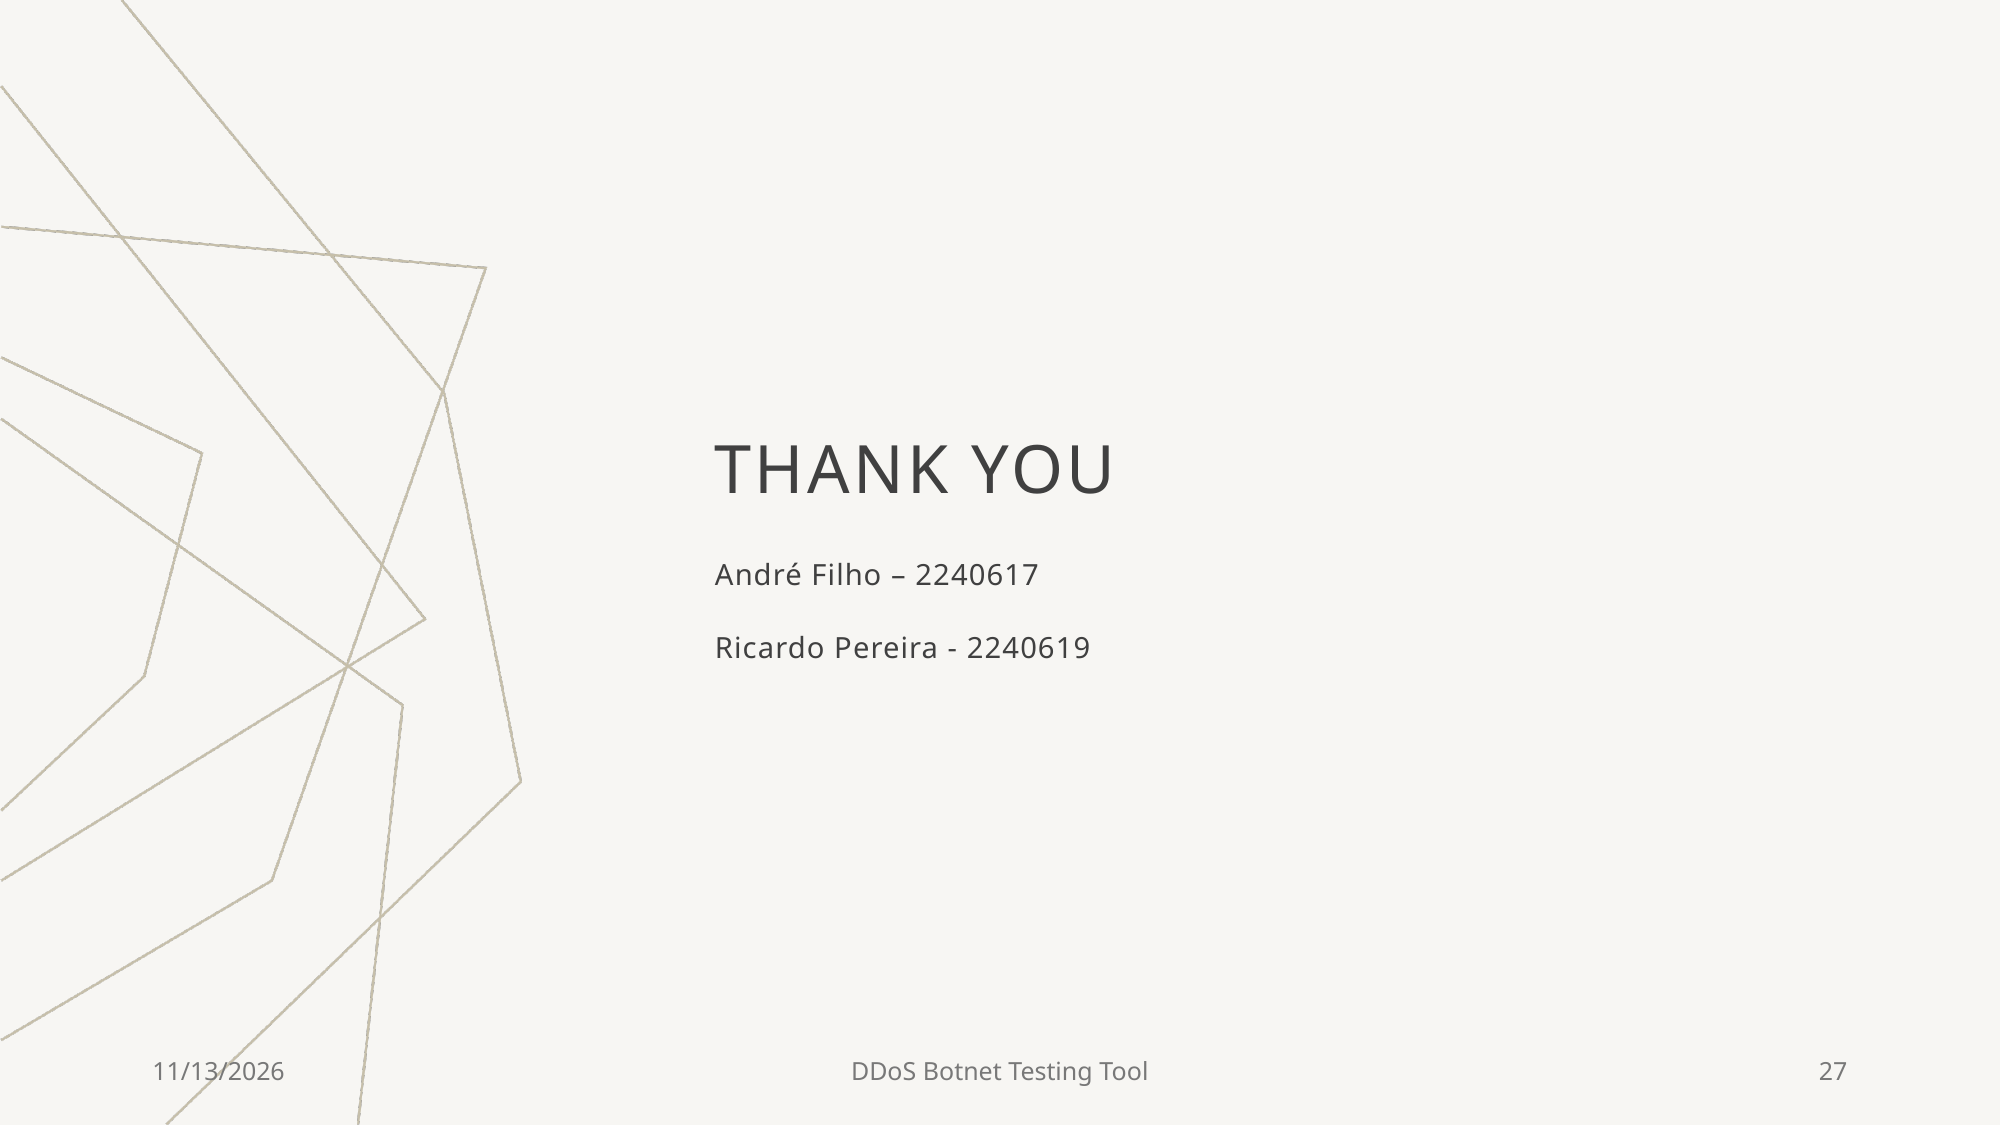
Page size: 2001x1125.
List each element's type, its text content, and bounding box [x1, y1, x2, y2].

footer DDoS Botnet Testing Tool [662, 1042, 1338, 1103]
slide_number 10-Jan-25 [137, 1042, 588, 1103]
title THANK YOU [699, 265, 1386, 516]
subtitle André Filho – 2240617 Ricardo Pereira - 2240619 [699, 531, 1386, 860]
slide_number 27 [1412, 1042, 1863, 1103]
picture [0, 0, 522, 1125]
